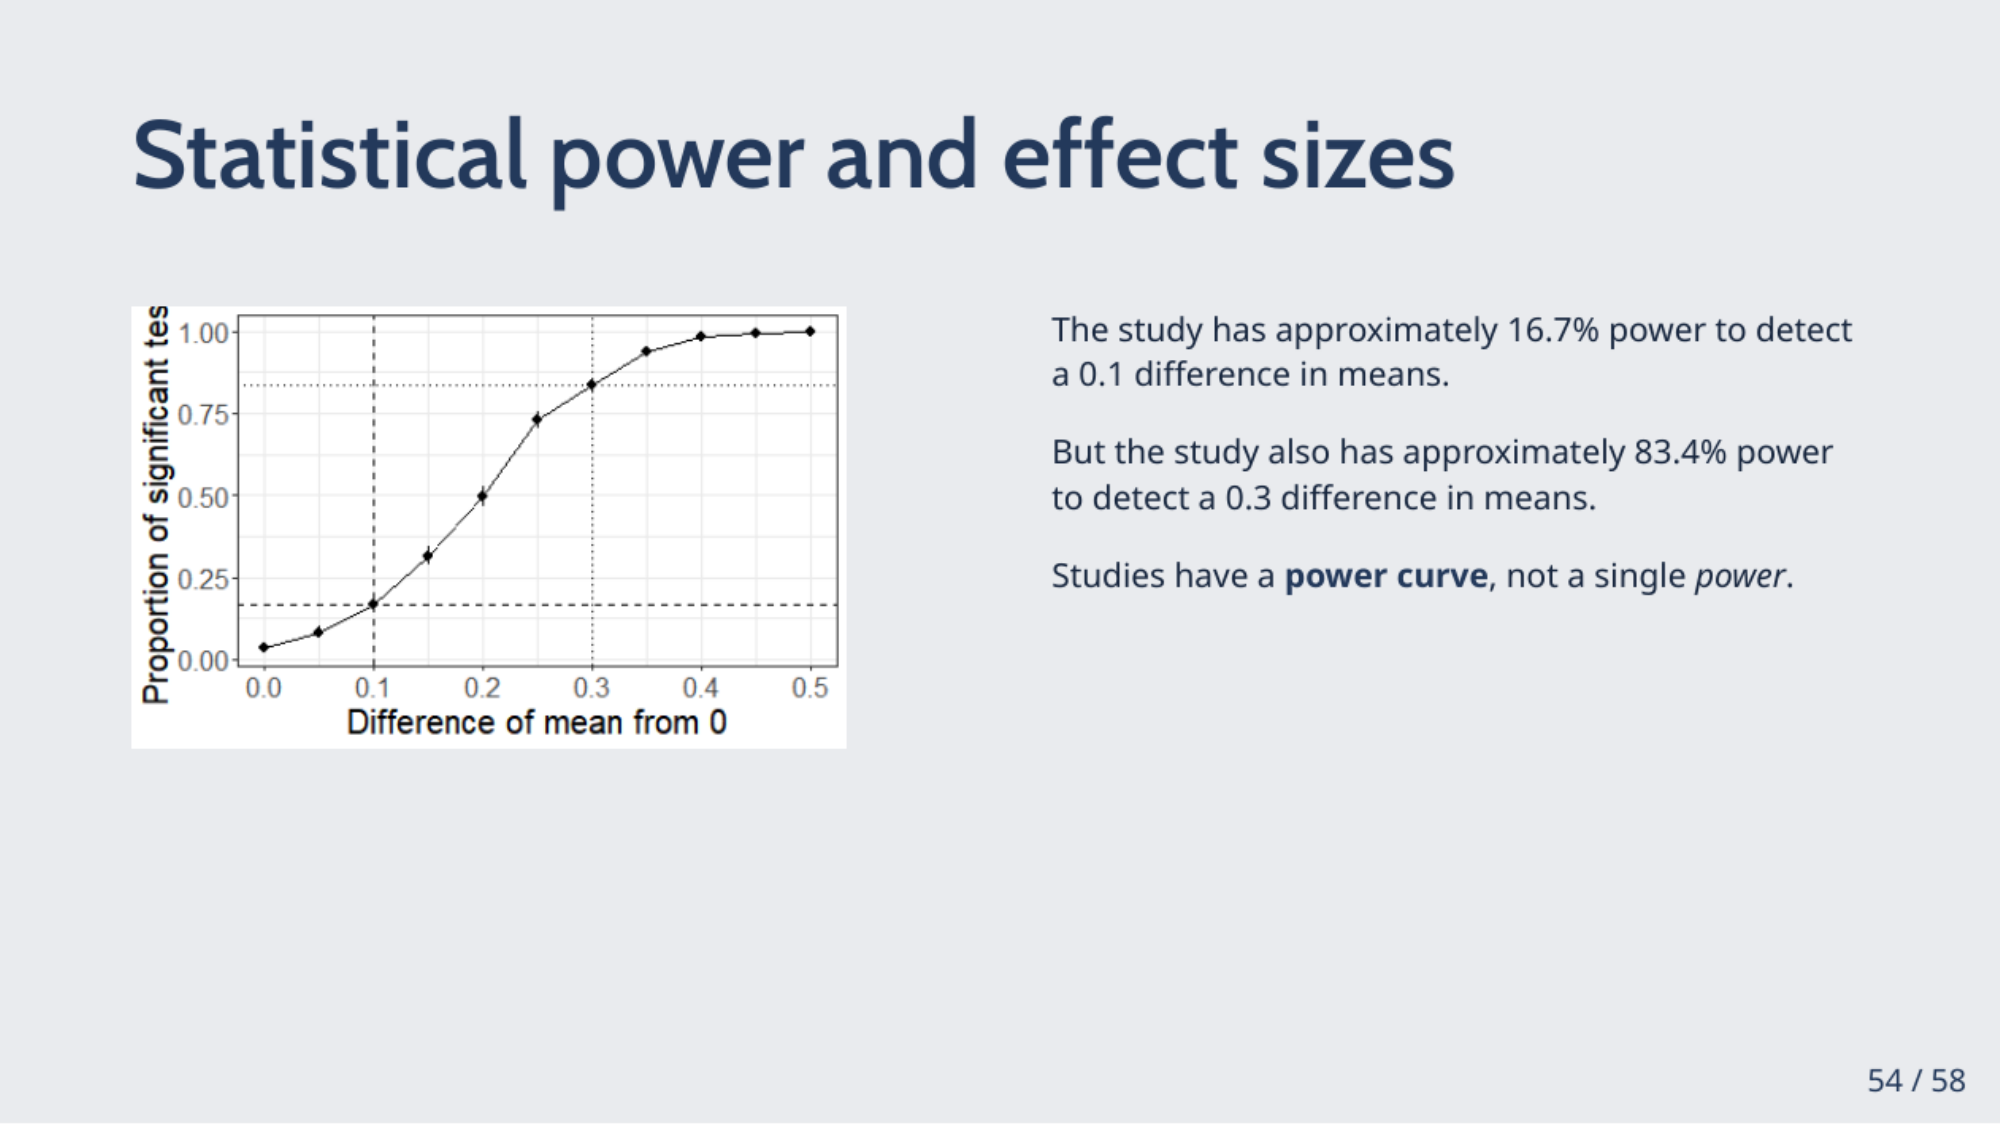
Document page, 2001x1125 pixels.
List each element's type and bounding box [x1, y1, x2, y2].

list [0, 0, 2000, 1125]
